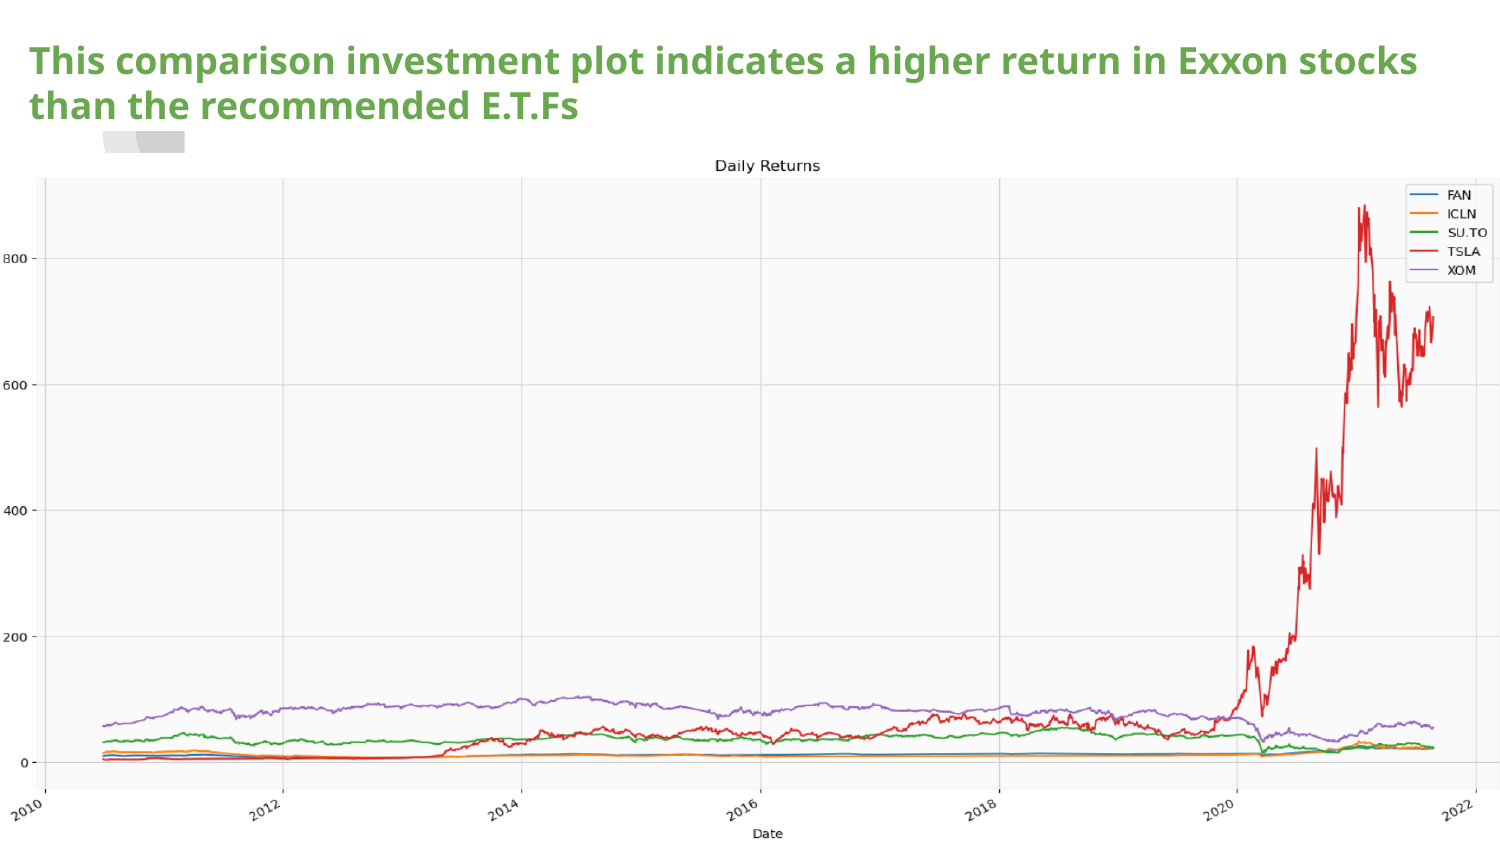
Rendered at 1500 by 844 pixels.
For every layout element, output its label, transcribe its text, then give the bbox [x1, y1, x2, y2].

text_box This comparison investment plot indicates a higher return in Exxon stocks than the recommended E.T.Fs [14, 22, 1484, 143]
picture [0, 152, 1500, 844]
